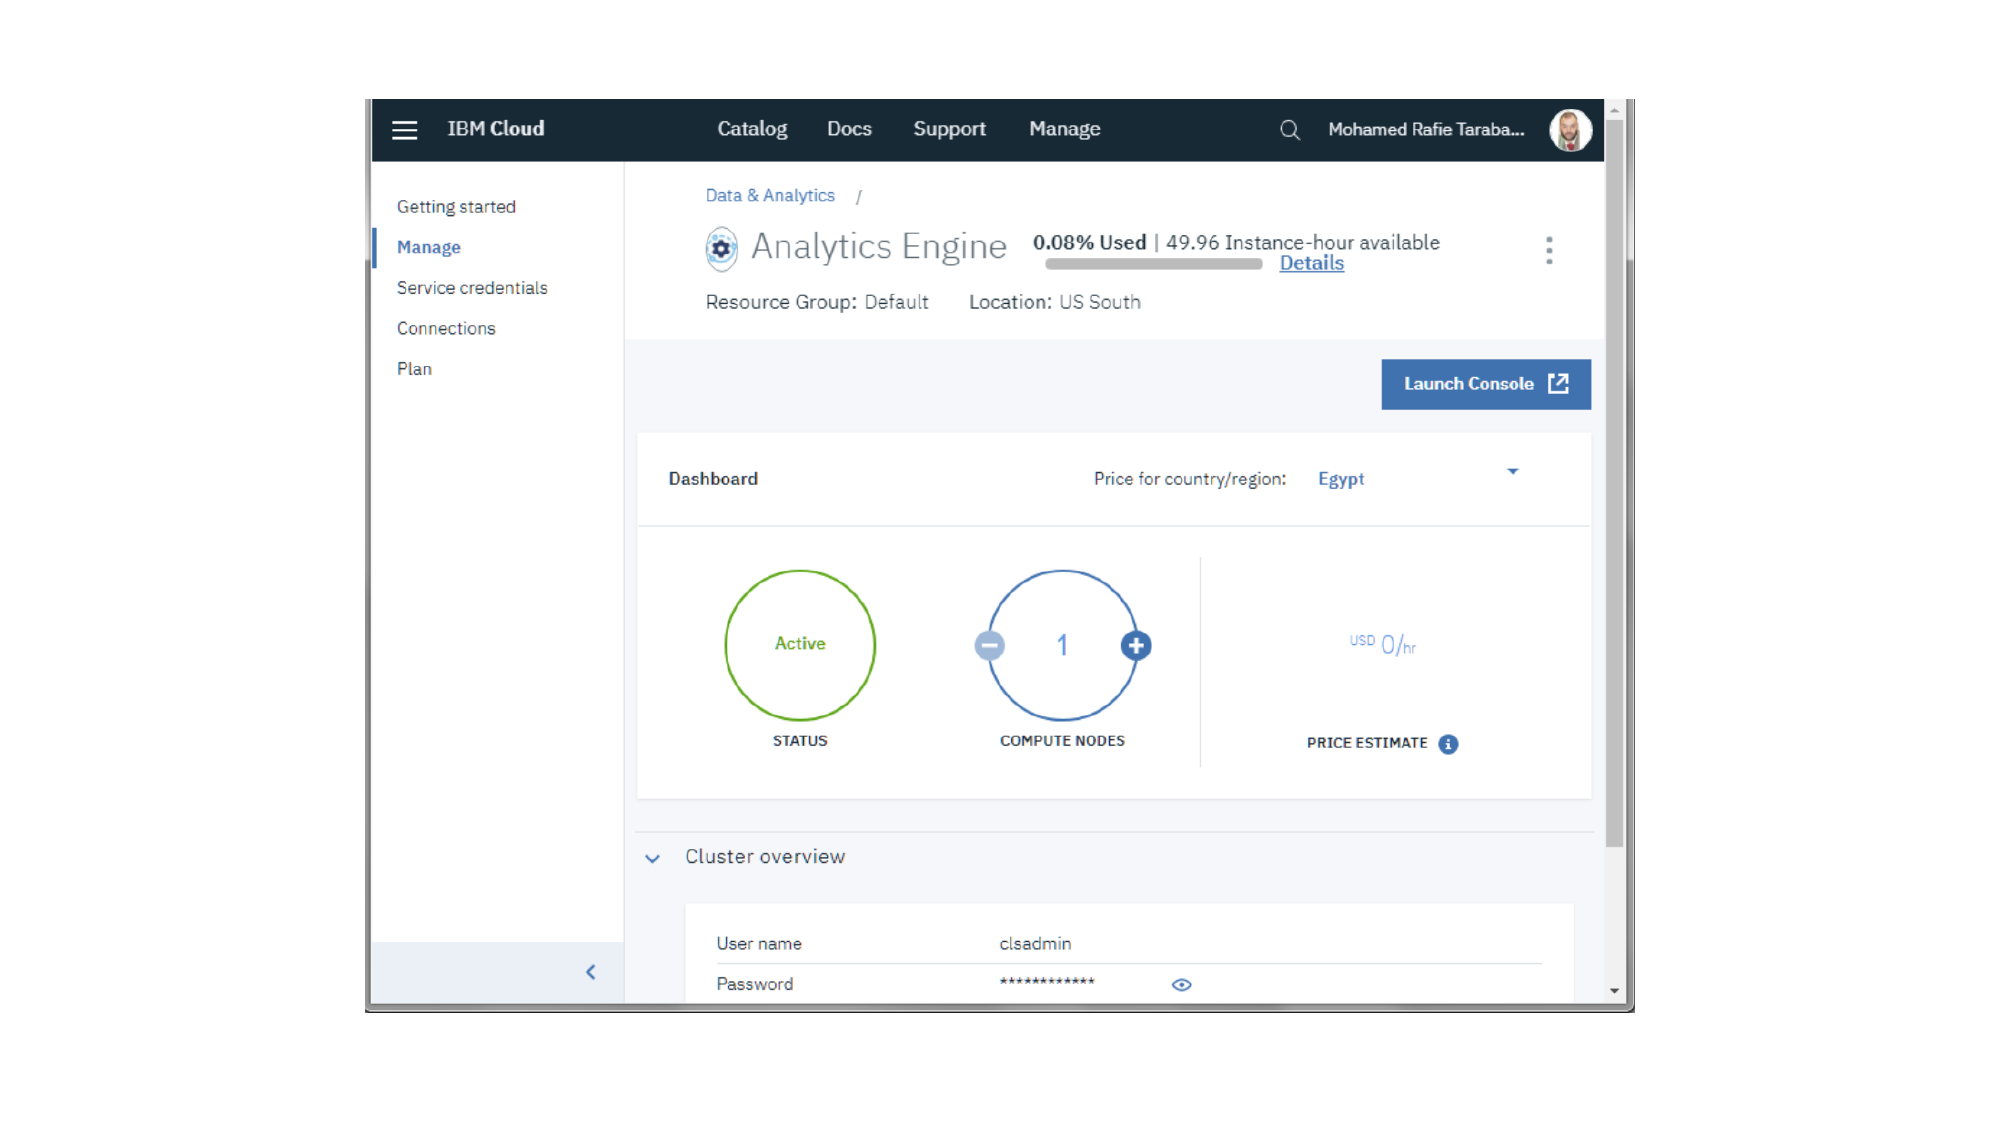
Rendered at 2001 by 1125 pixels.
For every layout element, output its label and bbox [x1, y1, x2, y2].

list [365, 99, 1635, 1014]
